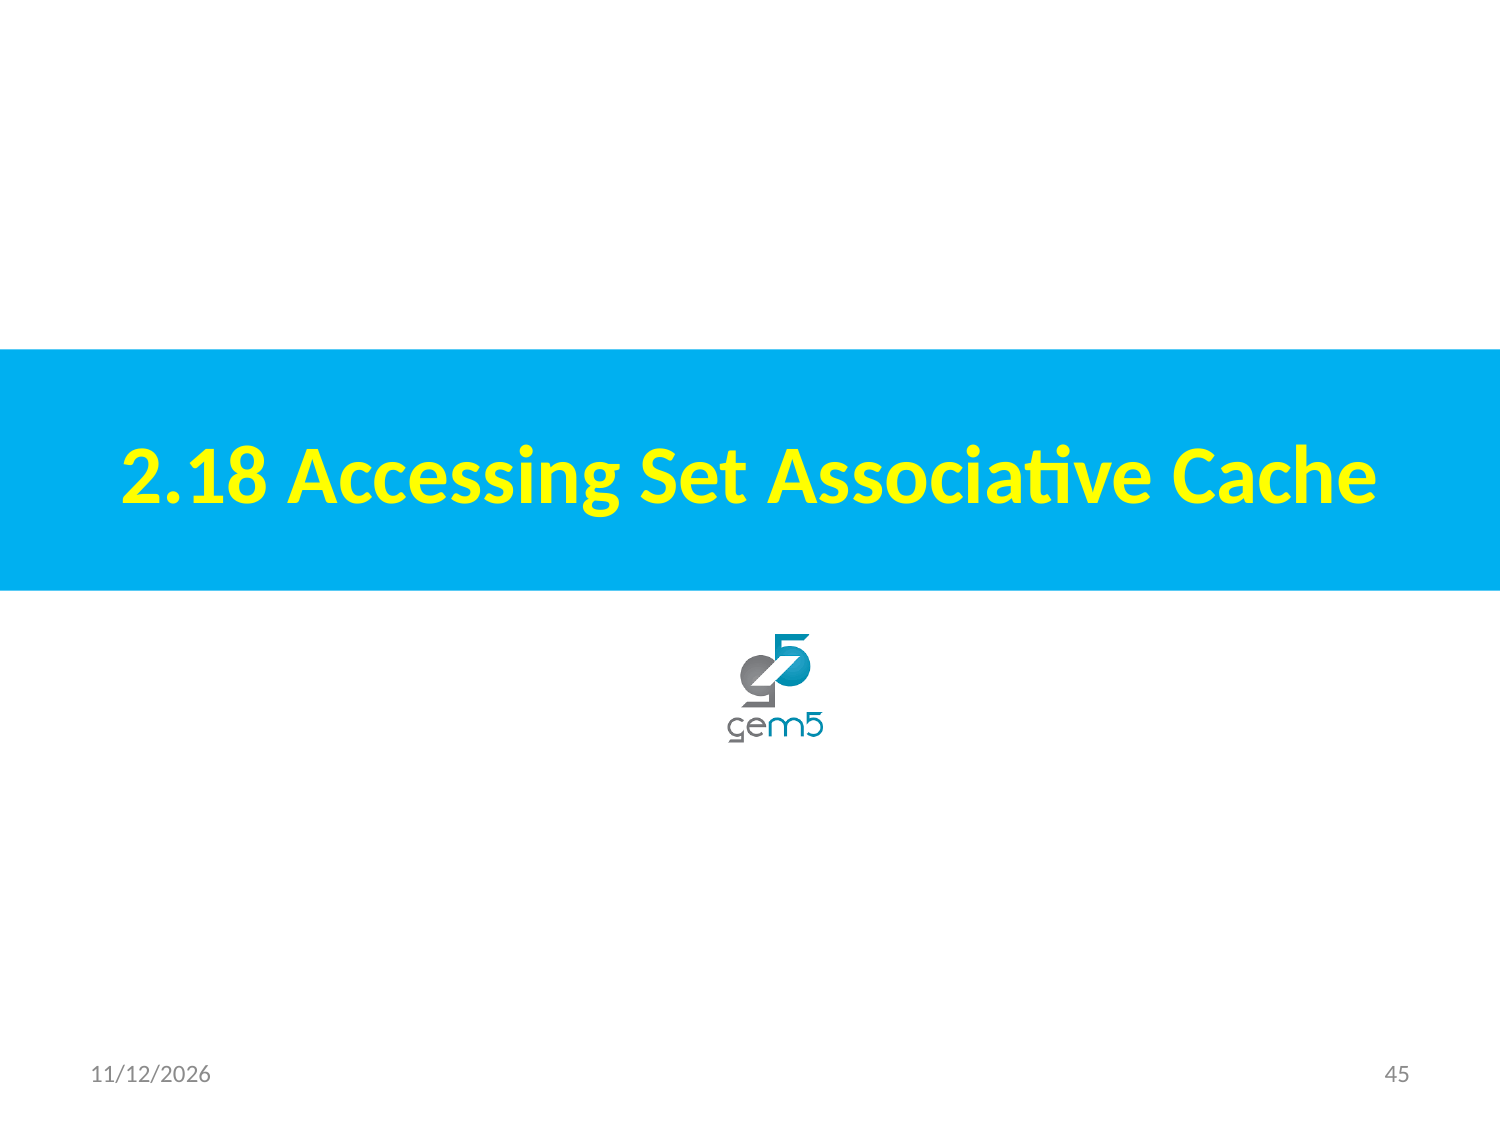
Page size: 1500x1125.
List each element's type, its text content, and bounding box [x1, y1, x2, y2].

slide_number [75, 1042, 425, 1103]
slide_number 45 [1074, 1042, 1425, 1103]
title 2.18 Accessing Set Associative Cache [0, 349, 1500, 591]
picture [702, 609, 849, 768]
